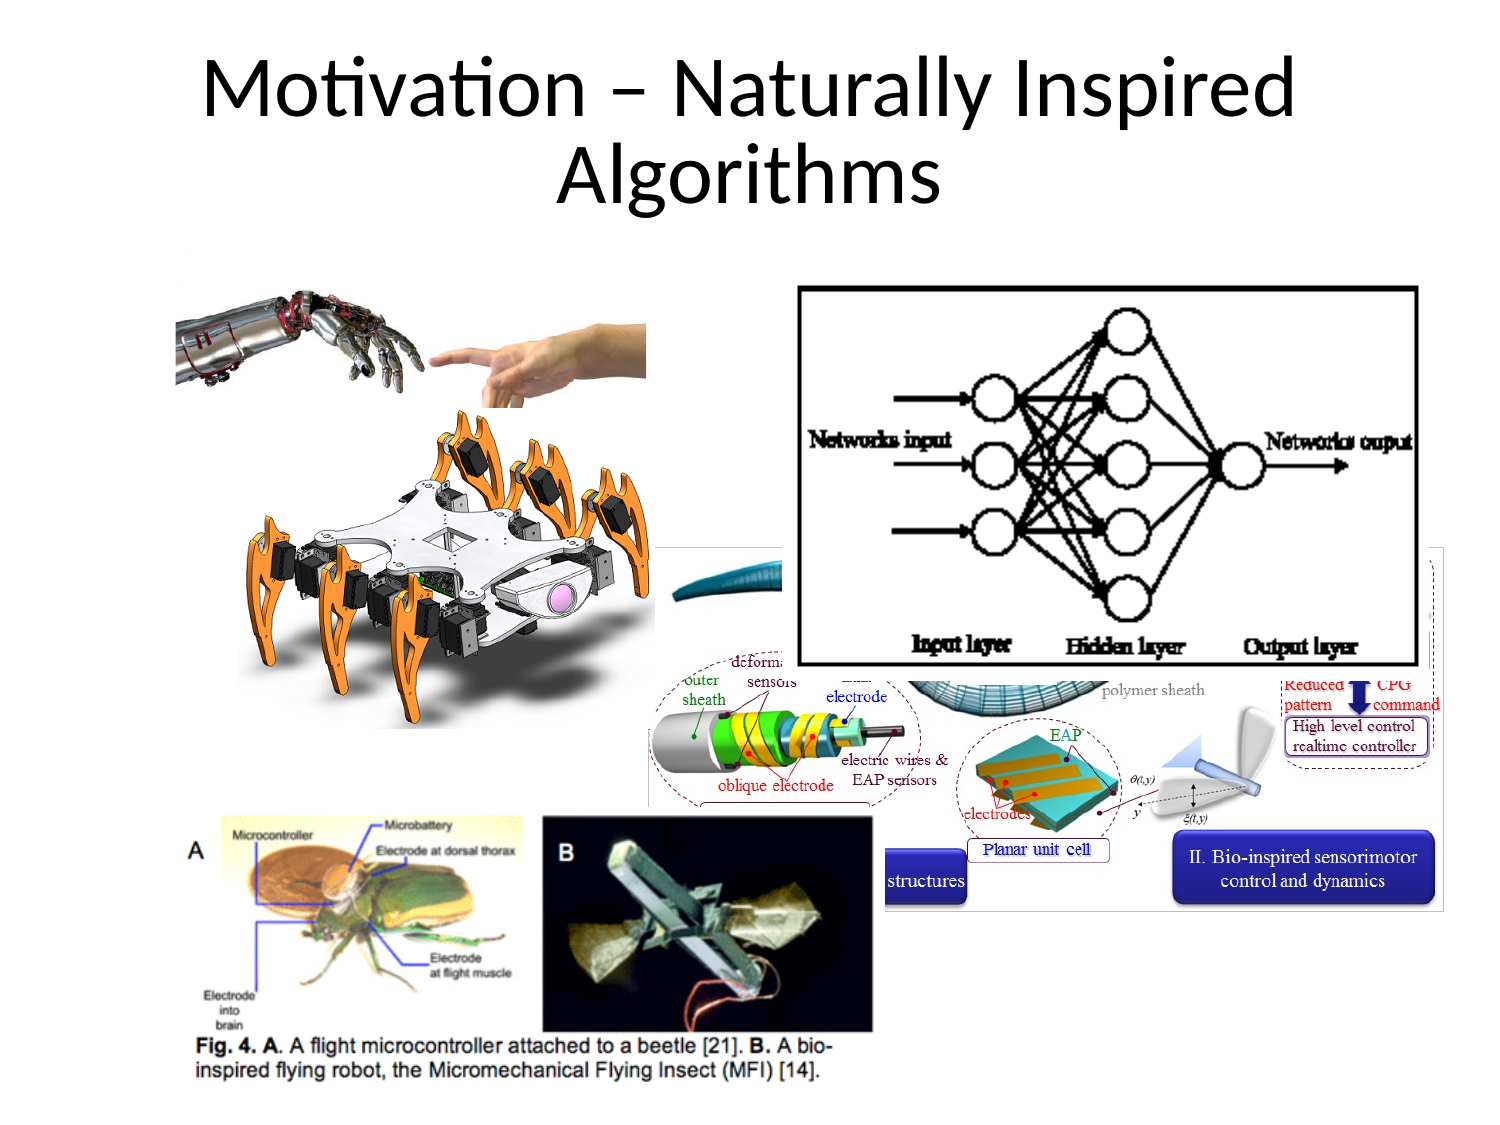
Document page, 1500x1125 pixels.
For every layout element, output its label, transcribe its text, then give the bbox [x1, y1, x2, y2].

picture [175, 249, 1447, 1089]
title Motivation – Naturally Inspired Algorithms [74, 44, 1425, 233]
